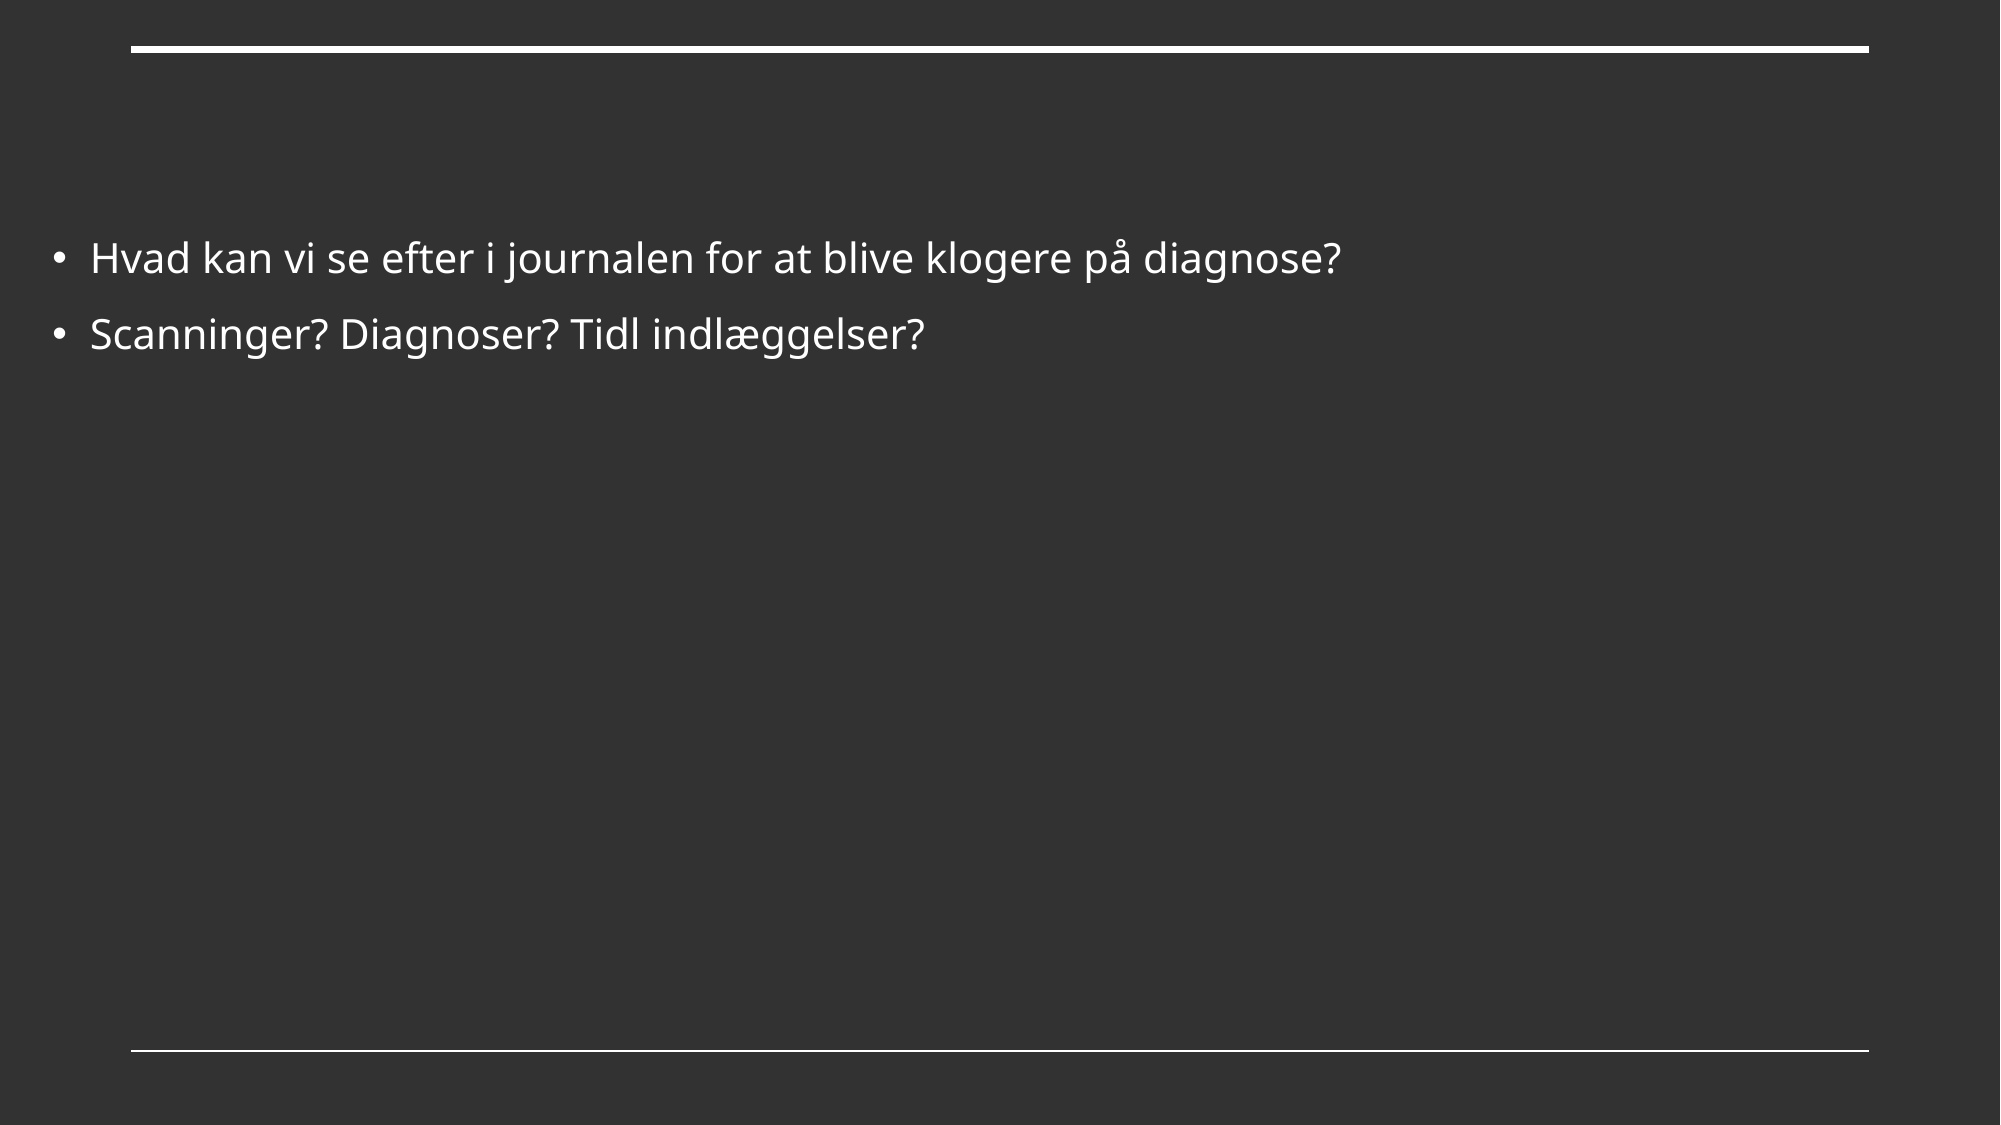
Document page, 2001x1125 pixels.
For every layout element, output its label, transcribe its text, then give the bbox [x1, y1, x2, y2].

list Hvad kan vi se efter i journalen for at blive klogere på diagnose? Scanninger? Diagnoser? Tidl indlæggelser? [37, 219, 1792, 906]
